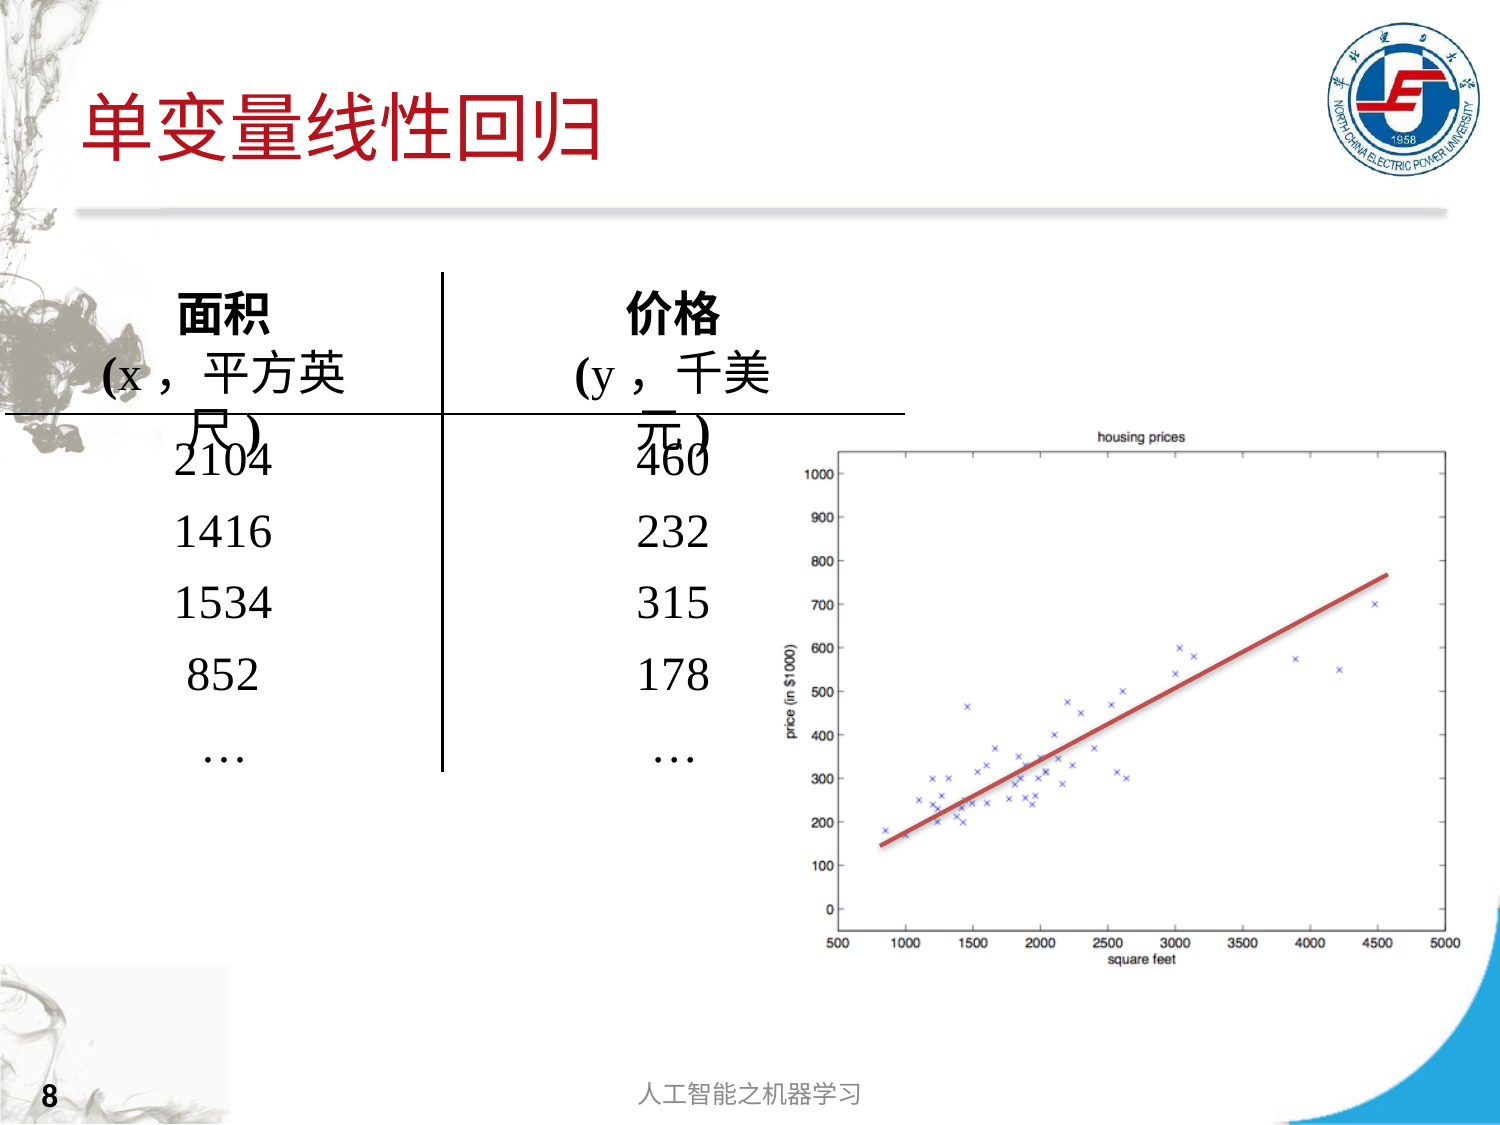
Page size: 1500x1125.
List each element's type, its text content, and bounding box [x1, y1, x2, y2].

title 单变量线性回归 [64, 90, 1317, 279]
picture [5, 0, 1500, 1125]
text_box 价格 (y，千美元) [546, 281, 800, 458]
slide_number 8 [5, 1063, 74, 1124]
text_box 2104 1416 1534 852 … [171, 411, 276, 772]
picture [161, 279, 442, 413]
footer 人工智能之机器学习 [496, 1063, 1004, 1124]
text_box 460 232 315 178 … [633, 411, 713, 772]
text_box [879, 574, 1389, 847]
text_box 面积 (x，平方英尺) [73, 281, 375, 458]
